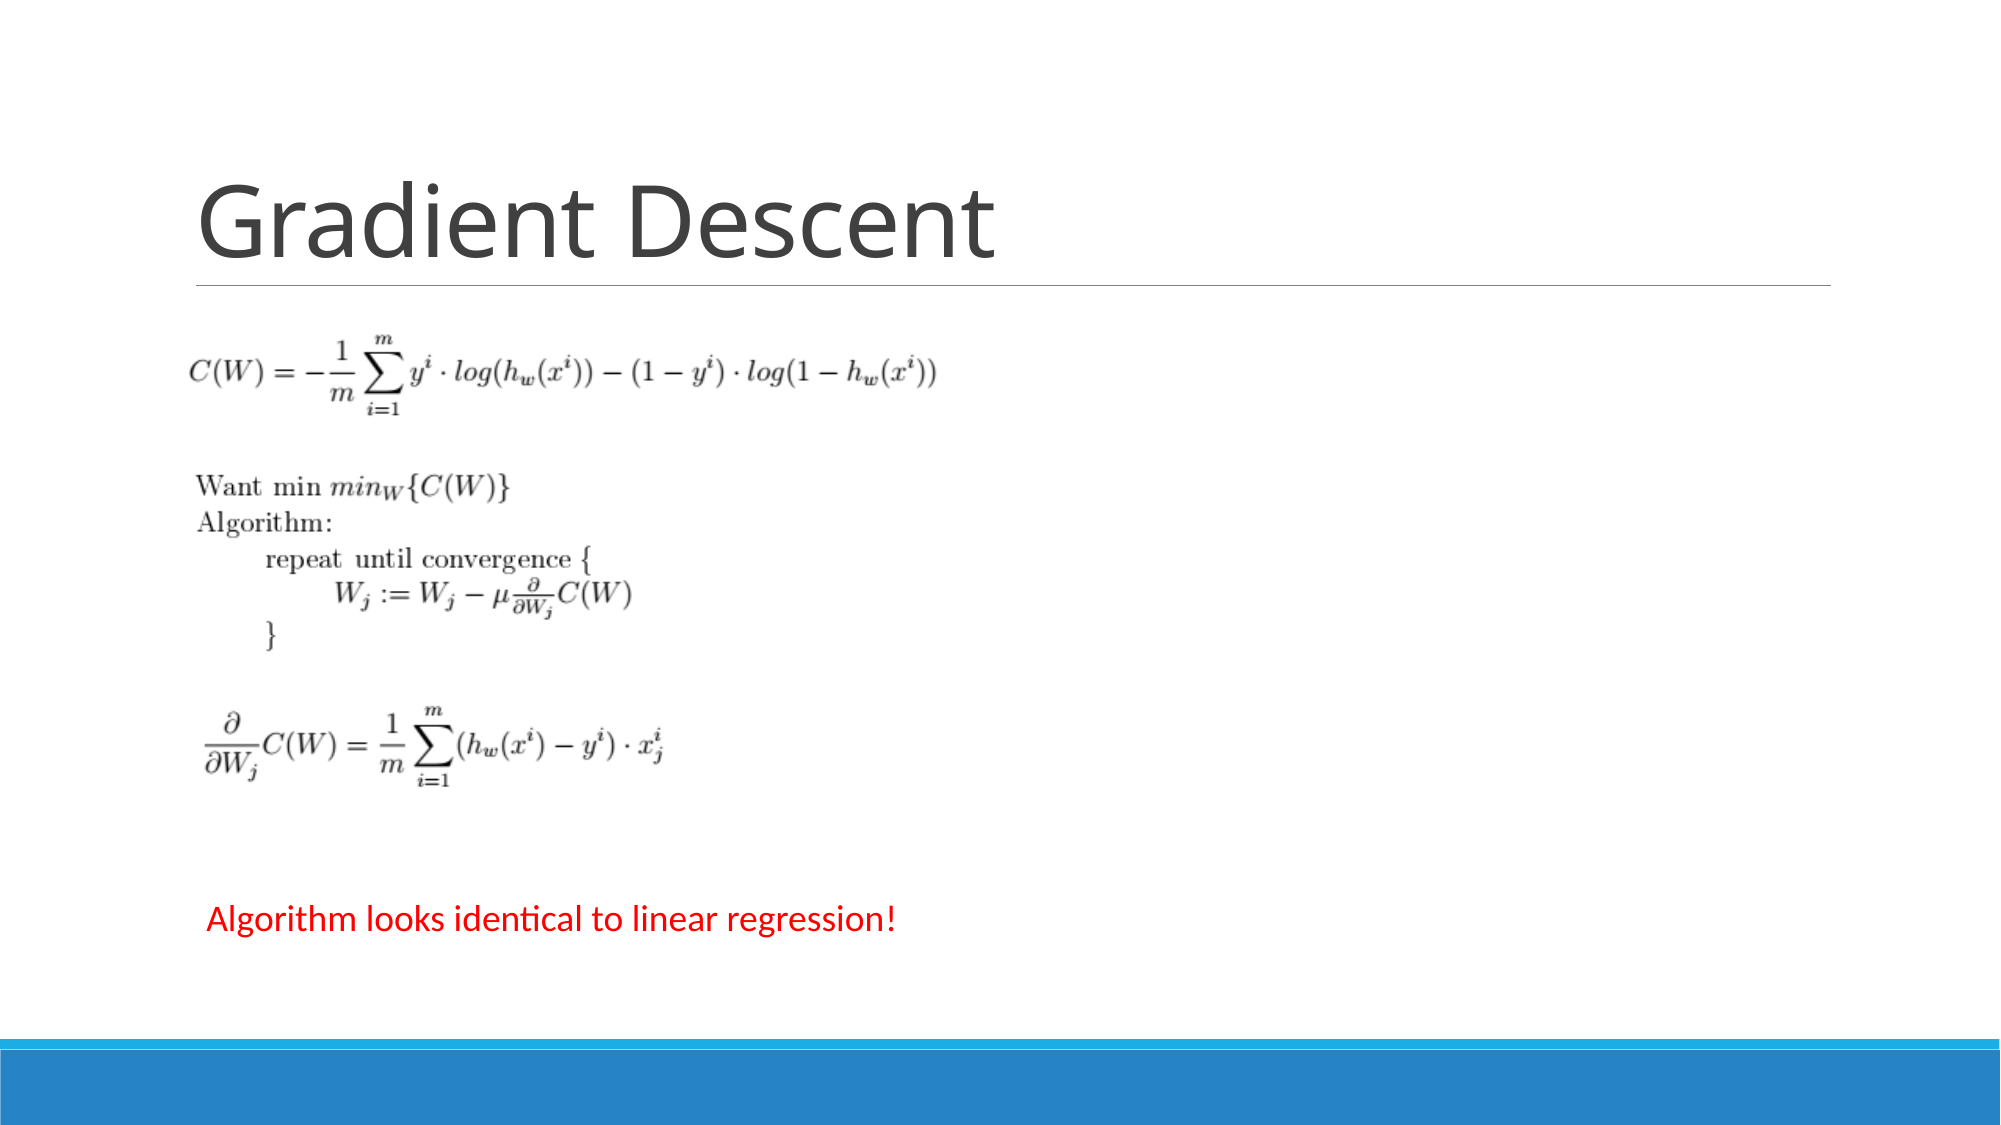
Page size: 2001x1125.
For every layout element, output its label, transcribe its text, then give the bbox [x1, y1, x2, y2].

picture [163, 305, 952, 444]
picture [163, 458, 696, 667]
title Gradient Descent [180, 47, 1830, 285]
text_box Algorithm looks identical to linear regression! [191, 886, 913, 946]
picture [179, 681, 695, 806]
